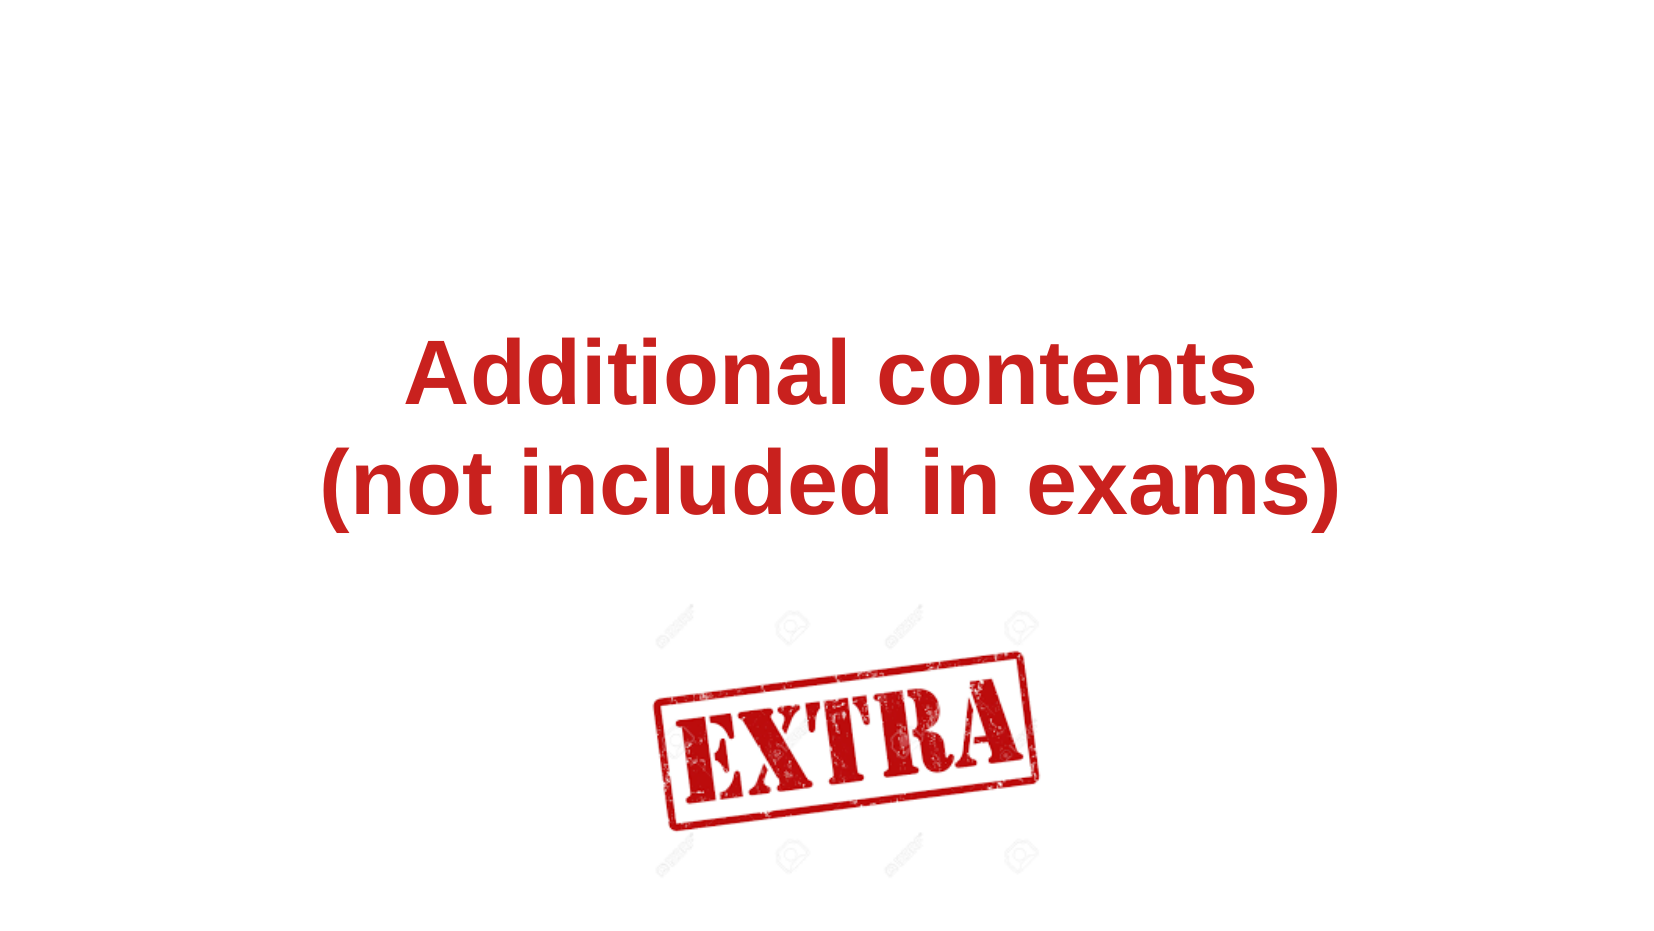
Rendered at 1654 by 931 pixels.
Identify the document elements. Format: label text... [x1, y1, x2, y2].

text_box Additional contents (not included in exams) [87, 293, 1576, 552]
picture [644, 595, 1050, 901]
